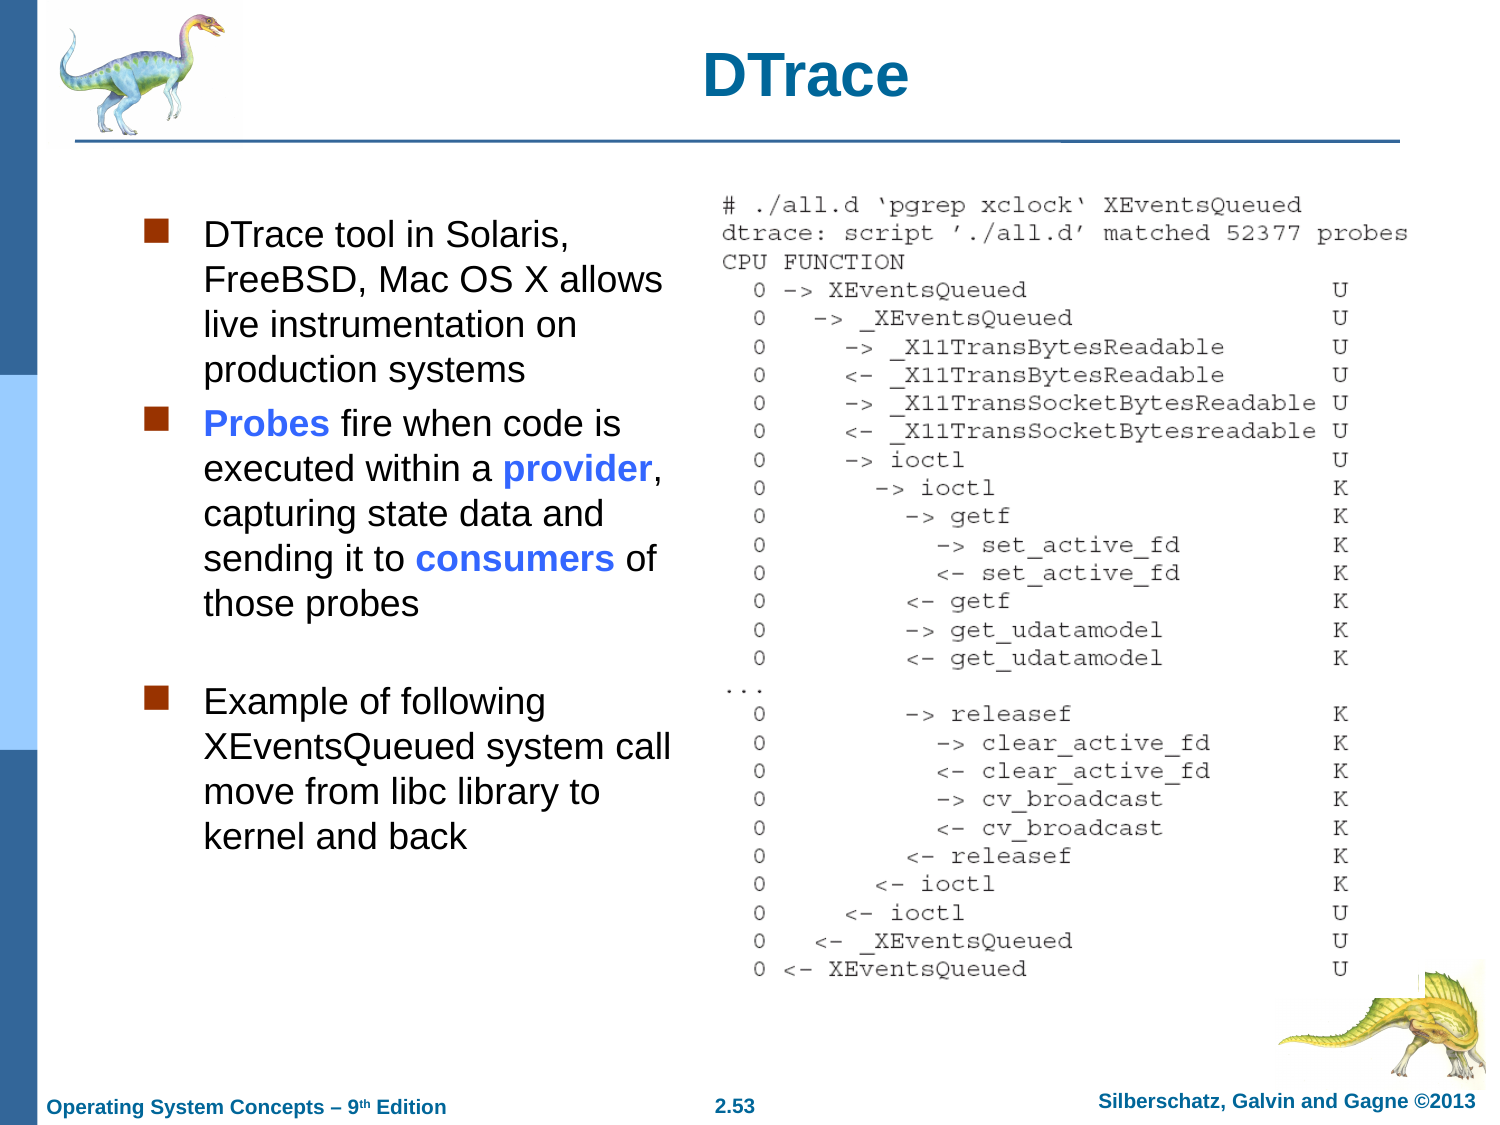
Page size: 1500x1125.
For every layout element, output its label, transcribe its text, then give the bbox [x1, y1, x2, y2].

picture [46, 0, 243, 149]
picture [714, 166, 1419, 993]
text_box DTrace tool in Solaris, FreeBSD, Mac OS X allows live instrumentation on production systems Probes fire when code is executed within a provider, capturing state data and sending it to consumers of those probes Example of following XEventsQueued system call move from libc library to kernel and back [132, 202, 692, 1008]
picture [1275, 959, 1486, 1090]
title DTrace [131, 22, 1482, 117]
